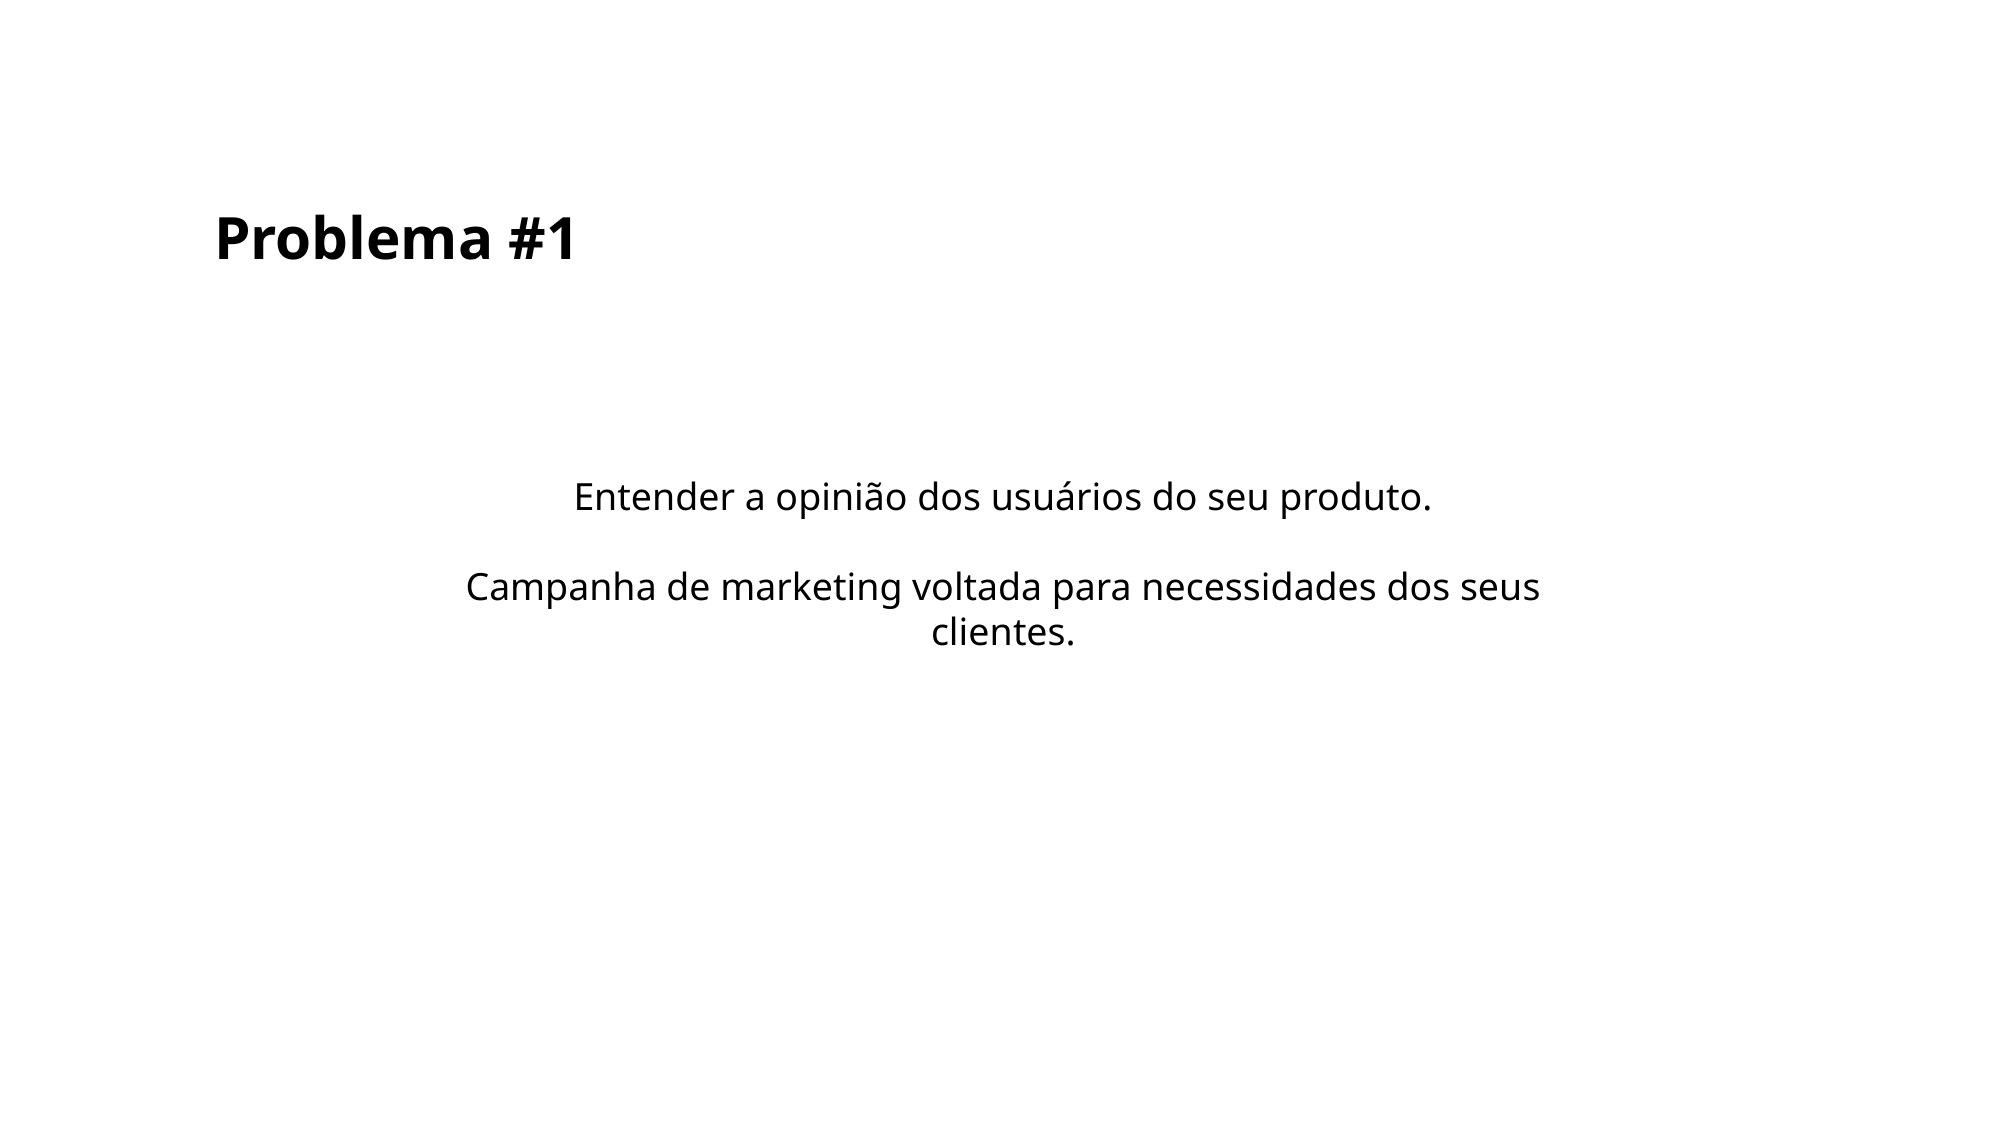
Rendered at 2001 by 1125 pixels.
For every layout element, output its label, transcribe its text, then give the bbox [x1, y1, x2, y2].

text_box Problema #1 [199, 193, 1075, 279]
text_box Entender a opinião dos usuários do seu produto. Campanha de marketing voltada para necessidades dos seus clientes. [437, 465, 1570, 751]
